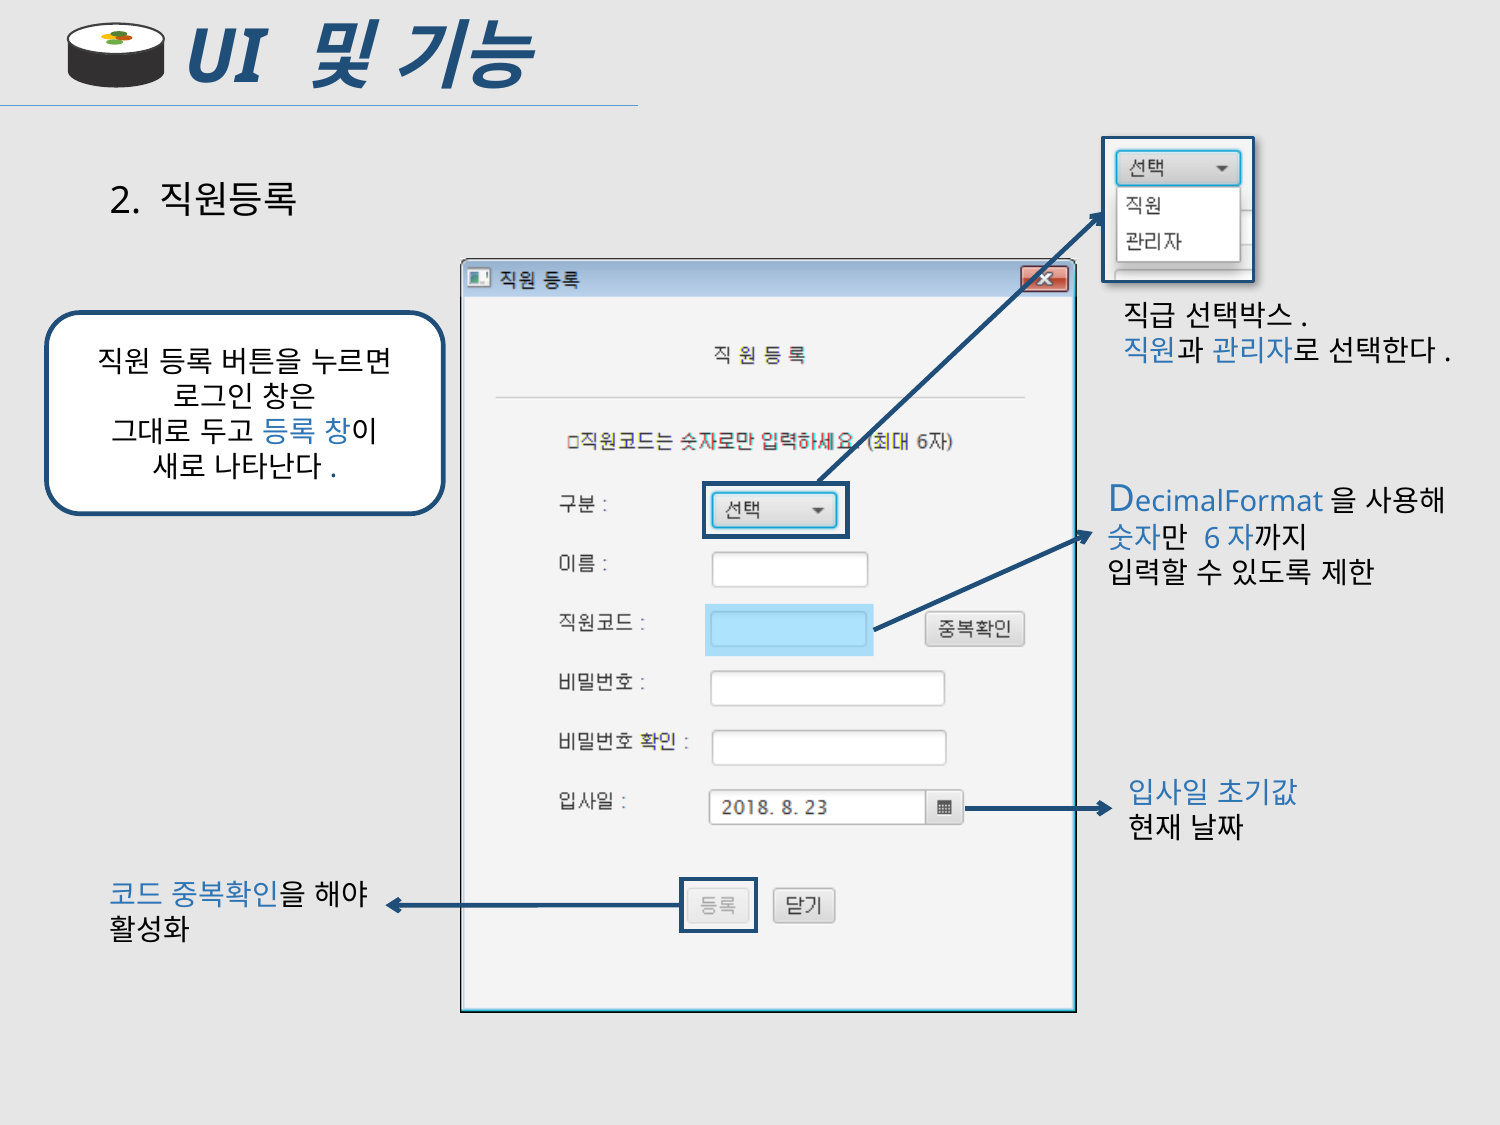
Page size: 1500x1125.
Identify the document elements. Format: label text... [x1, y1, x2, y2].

text_box 코드 중복확인을 해야 활성화 [94, 868, 384, 954]
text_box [818, 211, 1105, 482]
text_box 직급 선택박스. 직원과 관리자로 선택한다. [1108, 290, 1467, 375]
picture [1104, 138, 1253, 280]
text_box 직원 등록 버튼을 누르면 로그인 창은 그대로 두고 등록 창이 새로 나타난다. [45, 311, 445, 515]
picture [460, 258, 1077, 1013]
text_box UI 및 기능 [169, 0, 907, 105]
text_box DecimalFormat을 사용해 숫자만 6자까지 입력할 수 있도록 제한 [1092, 467, 1462, 597]
text_box 2. 직원등록 [94, 168, 313, 229]
text_box 입사일 초기값 현재 날짜 [1113, 767, 1314, 853]
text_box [873, 532, 1096, 631]
